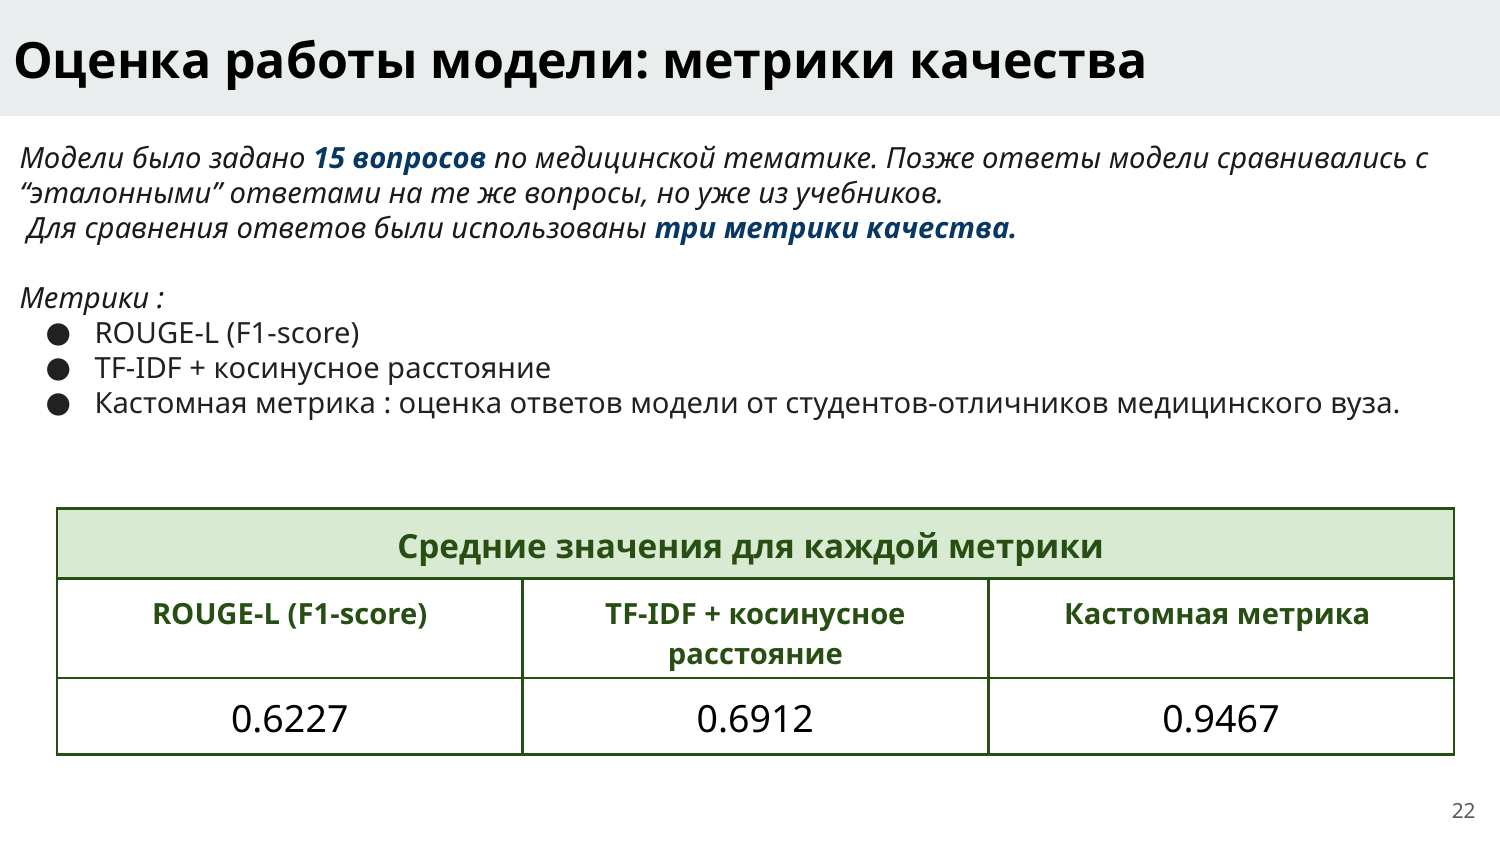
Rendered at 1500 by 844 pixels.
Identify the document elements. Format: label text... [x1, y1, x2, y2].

table_cell 0.6227 [58, 679, 521, 753]
table_cell TF-IDF + косинусное расстояние [524, 580, 987, 677]
table_cell ROUGE-L (F1-score) [58, 580, 521, 677]
table_cell 0.9467 [990, 679, 1453, 753]
text_box Оценка работы модели: метрики качества [0, 0, 1500, 117]
table_cell Кастомная метрика [990, 580, 1453, 677]
table_header Средние значения для каждой метрики [58, 510, 1453, 577]
slide_number ‹#› [1400, 779, 1491, 844]
text_box Модели было задано 15 вопросов по медицинской тематике. Позже ответы модели сравнивались с “эталонными” ответами на те же вопросы, но уже из учебников. Для сравнения ответов были использованы три метрики качества. Метрики : ROUGE-L (F1-score) TF-IDF + косинусное расстояние Кастомная метрика : оценка ответов модели от студентов-отличников медицинского вуза. [4, 124, 1496, 504]
table_cell 0.6912 [524, 679, 987, 753]
